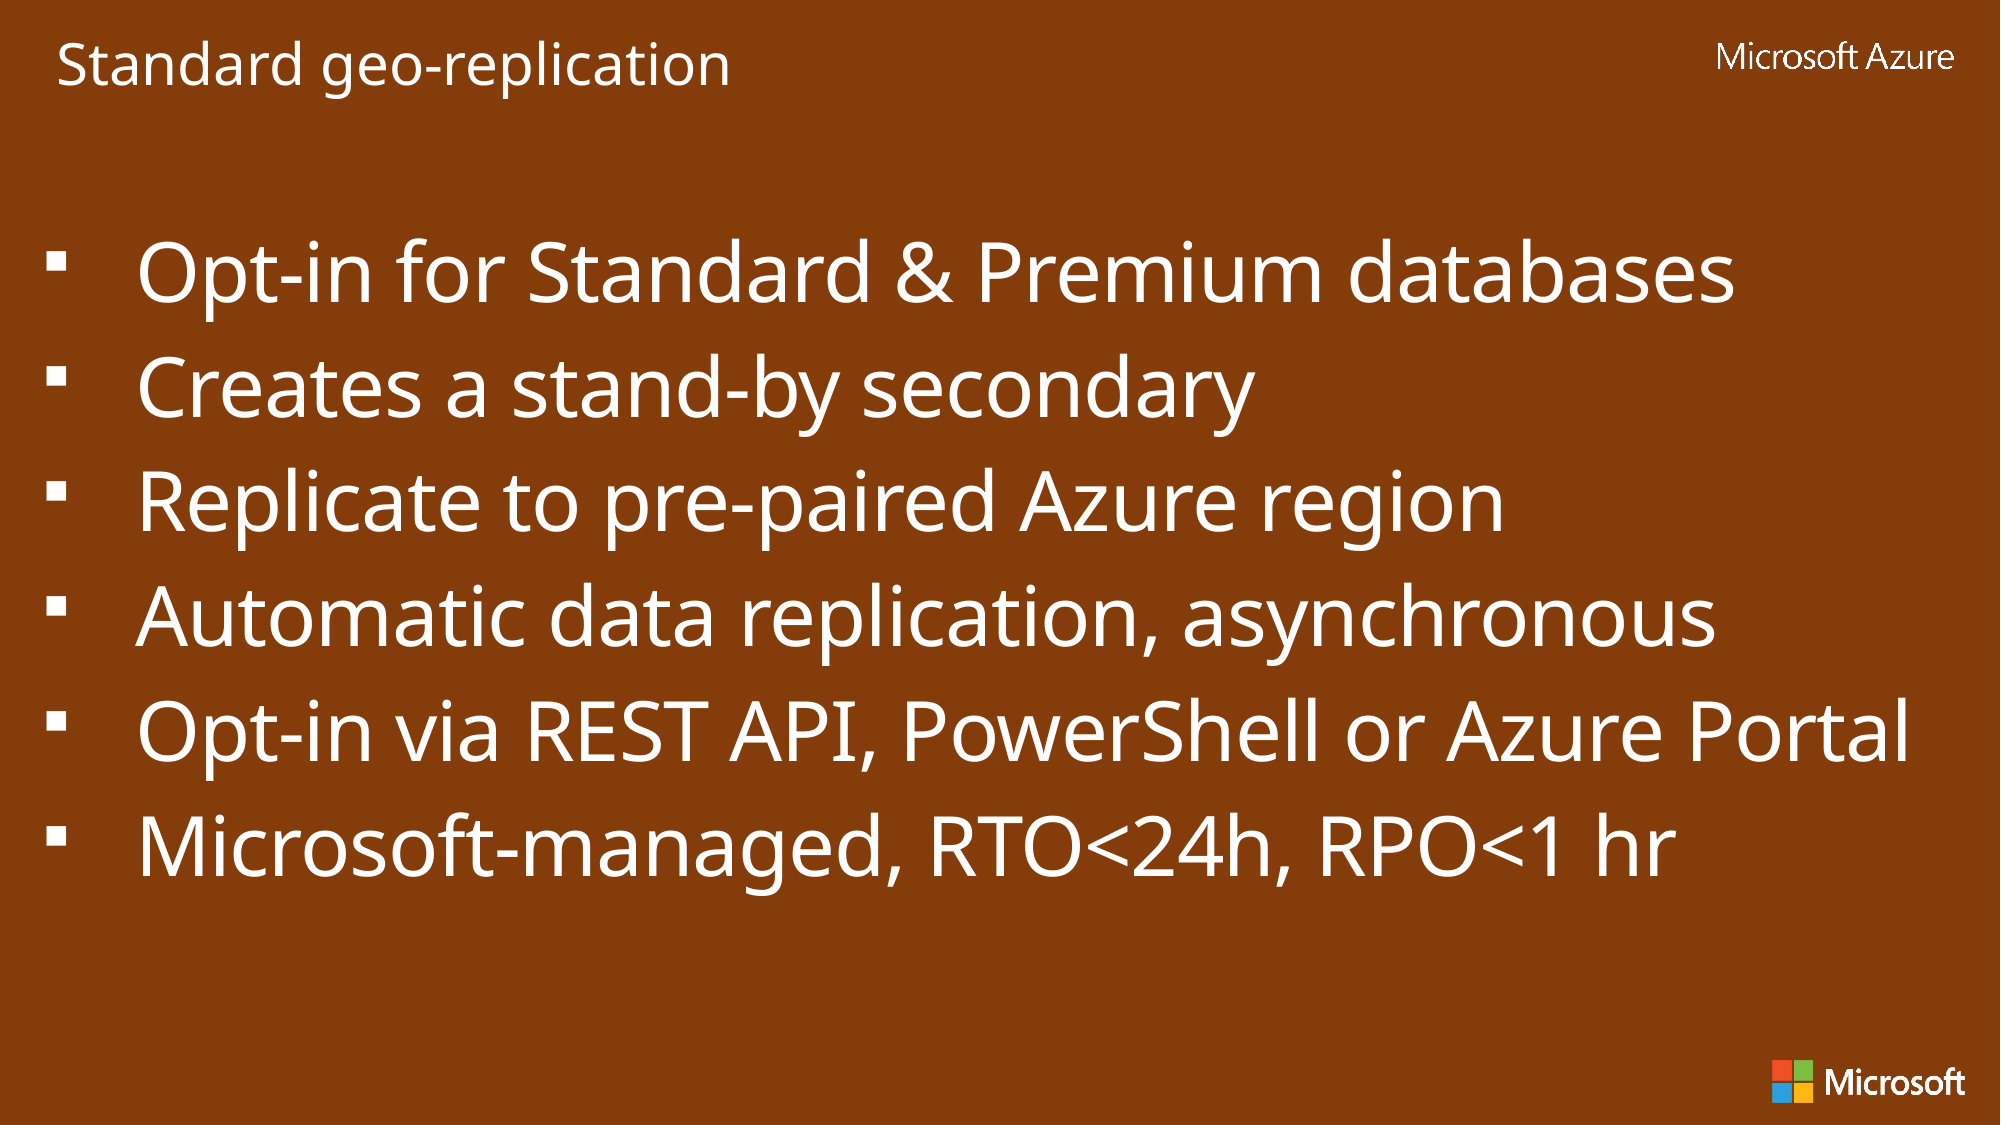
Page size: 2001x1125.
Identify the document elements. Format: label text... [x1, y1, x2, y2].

text_box Opt-in for Standard & Premium databases Creates a stand-by secondary Replicate to pre-paired Azure region Automatic data replication, asynchronous Opt-in via REST API, PowerShell or Azure Portal Microsoft-managed, RTO<24h, RPO<1 hr [0, 134, 2000, 1125]
text_box Standard geo-replication [0, 0, 2000, 134]
